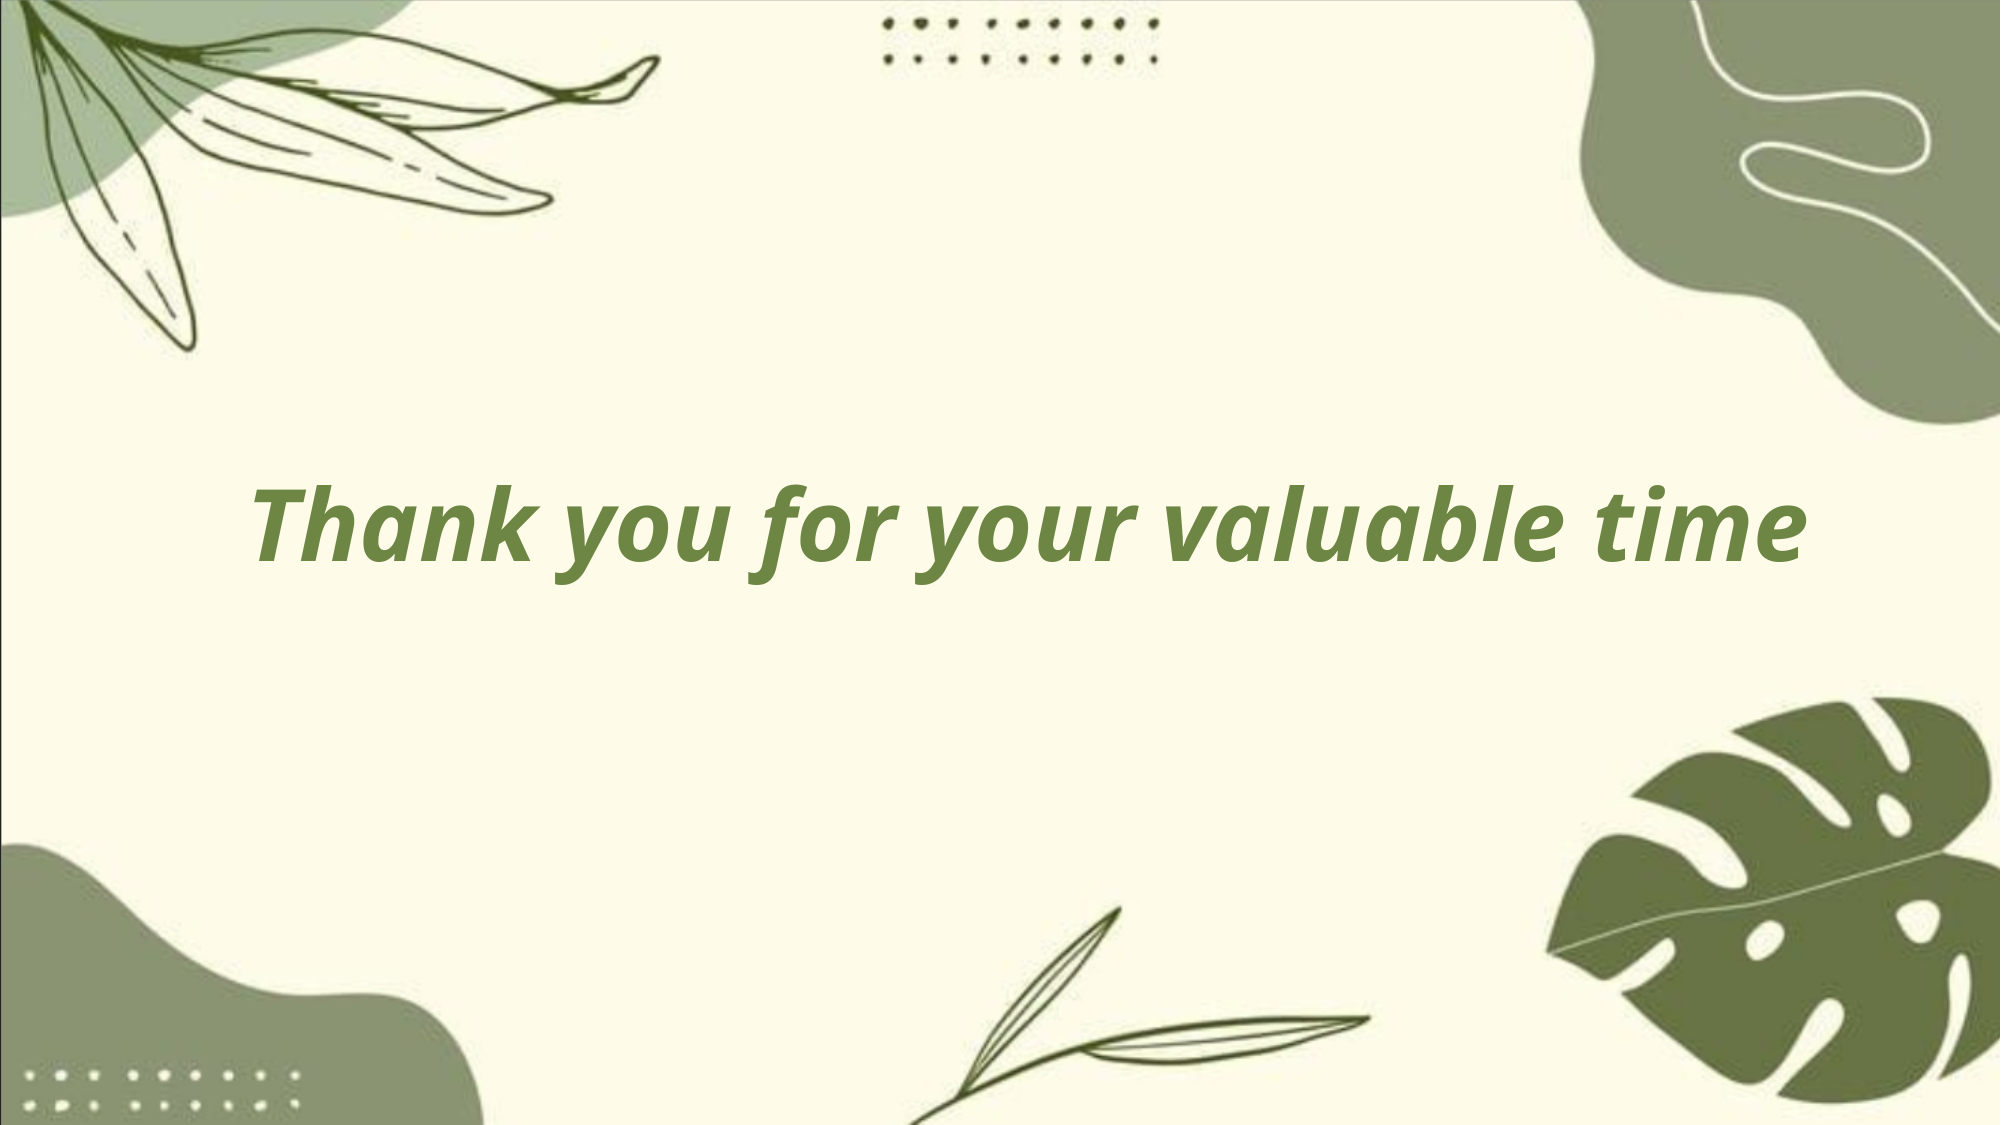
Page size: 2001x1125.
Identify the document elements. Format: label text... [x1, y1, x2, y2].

text_box Thank you for your valuable time [1563, 454, 1837, 590]
text_box Thank you for your valuable time [231, 454, 437, 590]
picture [3, 0, 2000, 1125]
